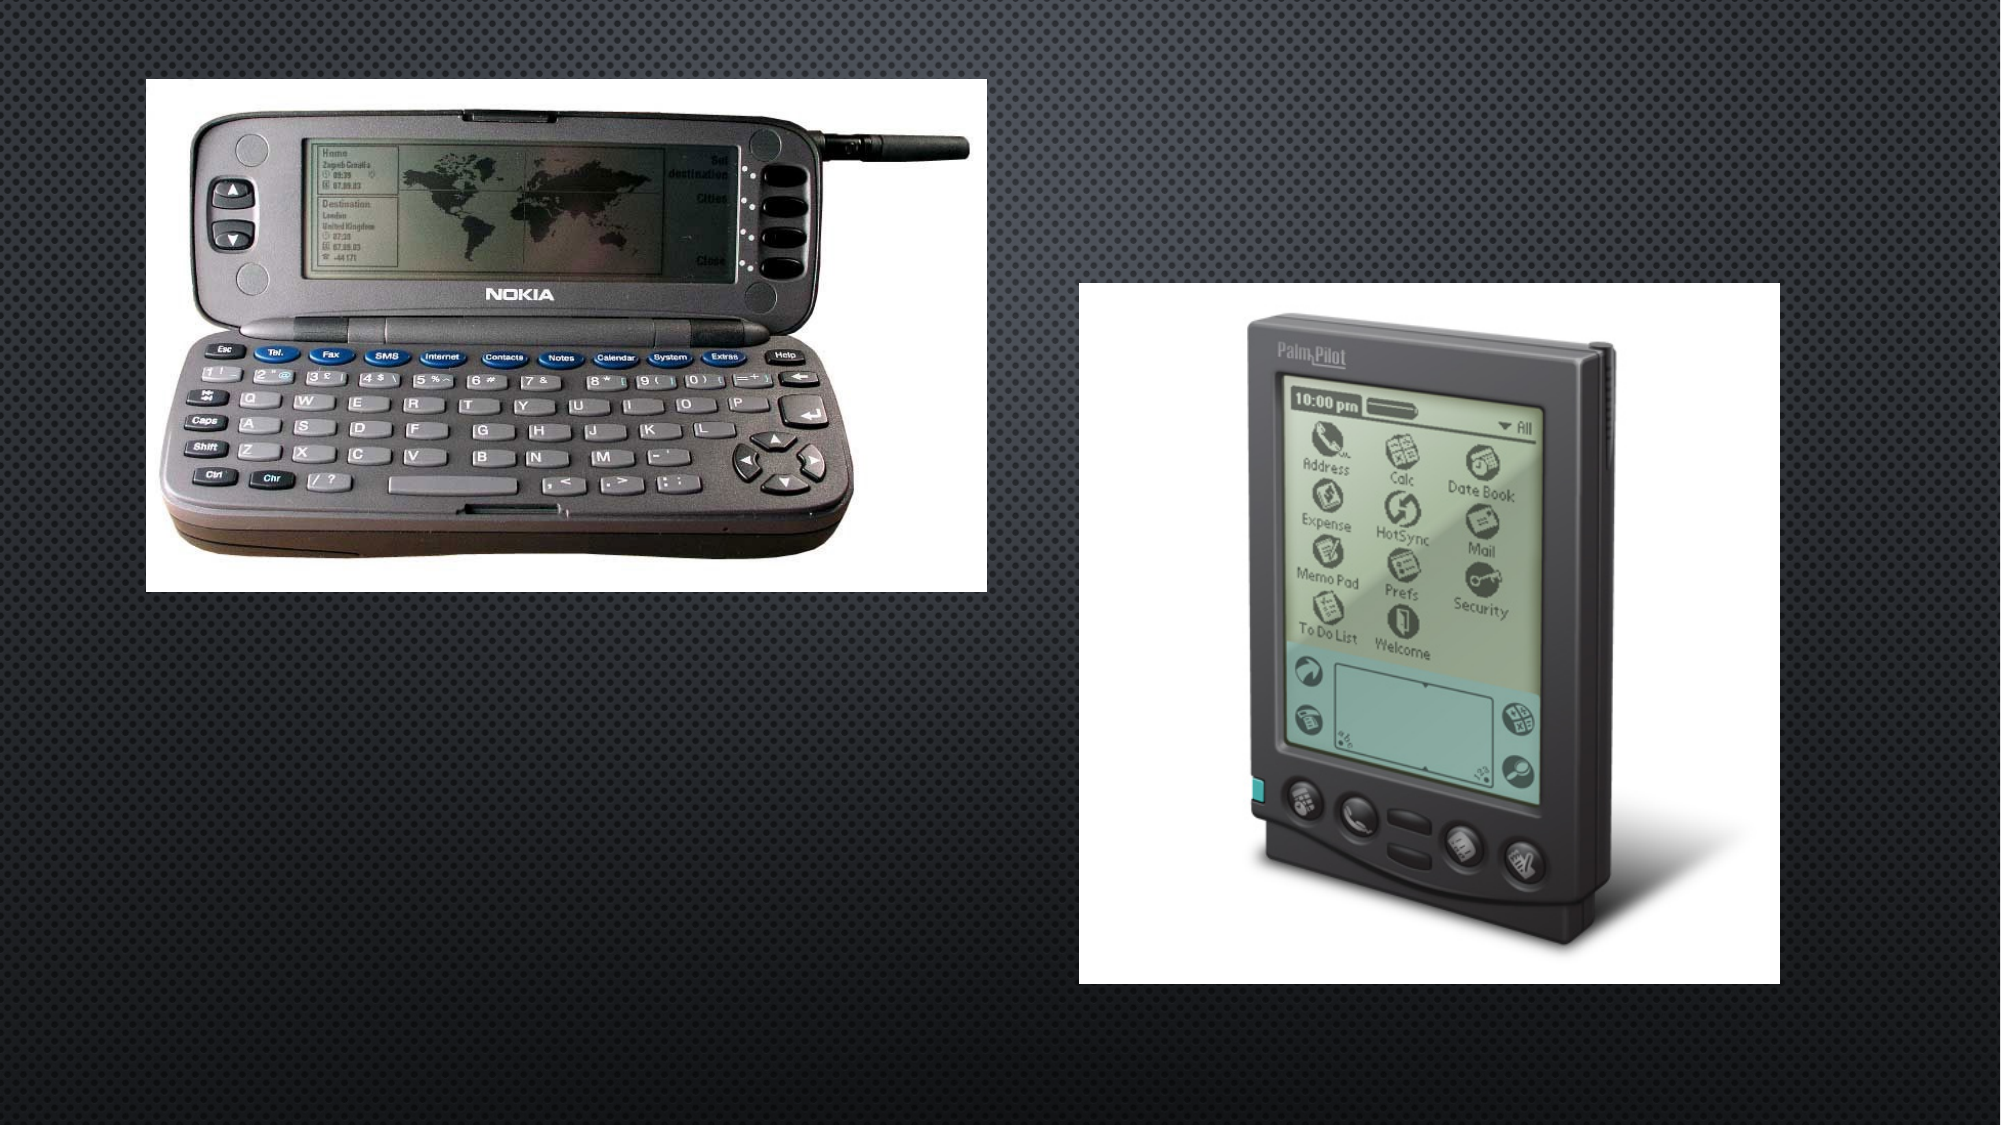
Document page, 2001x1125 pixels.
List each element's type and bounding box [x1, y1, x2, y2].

list [146, 78, 987, 592]
picture [1078, 283, 1780, 984]
